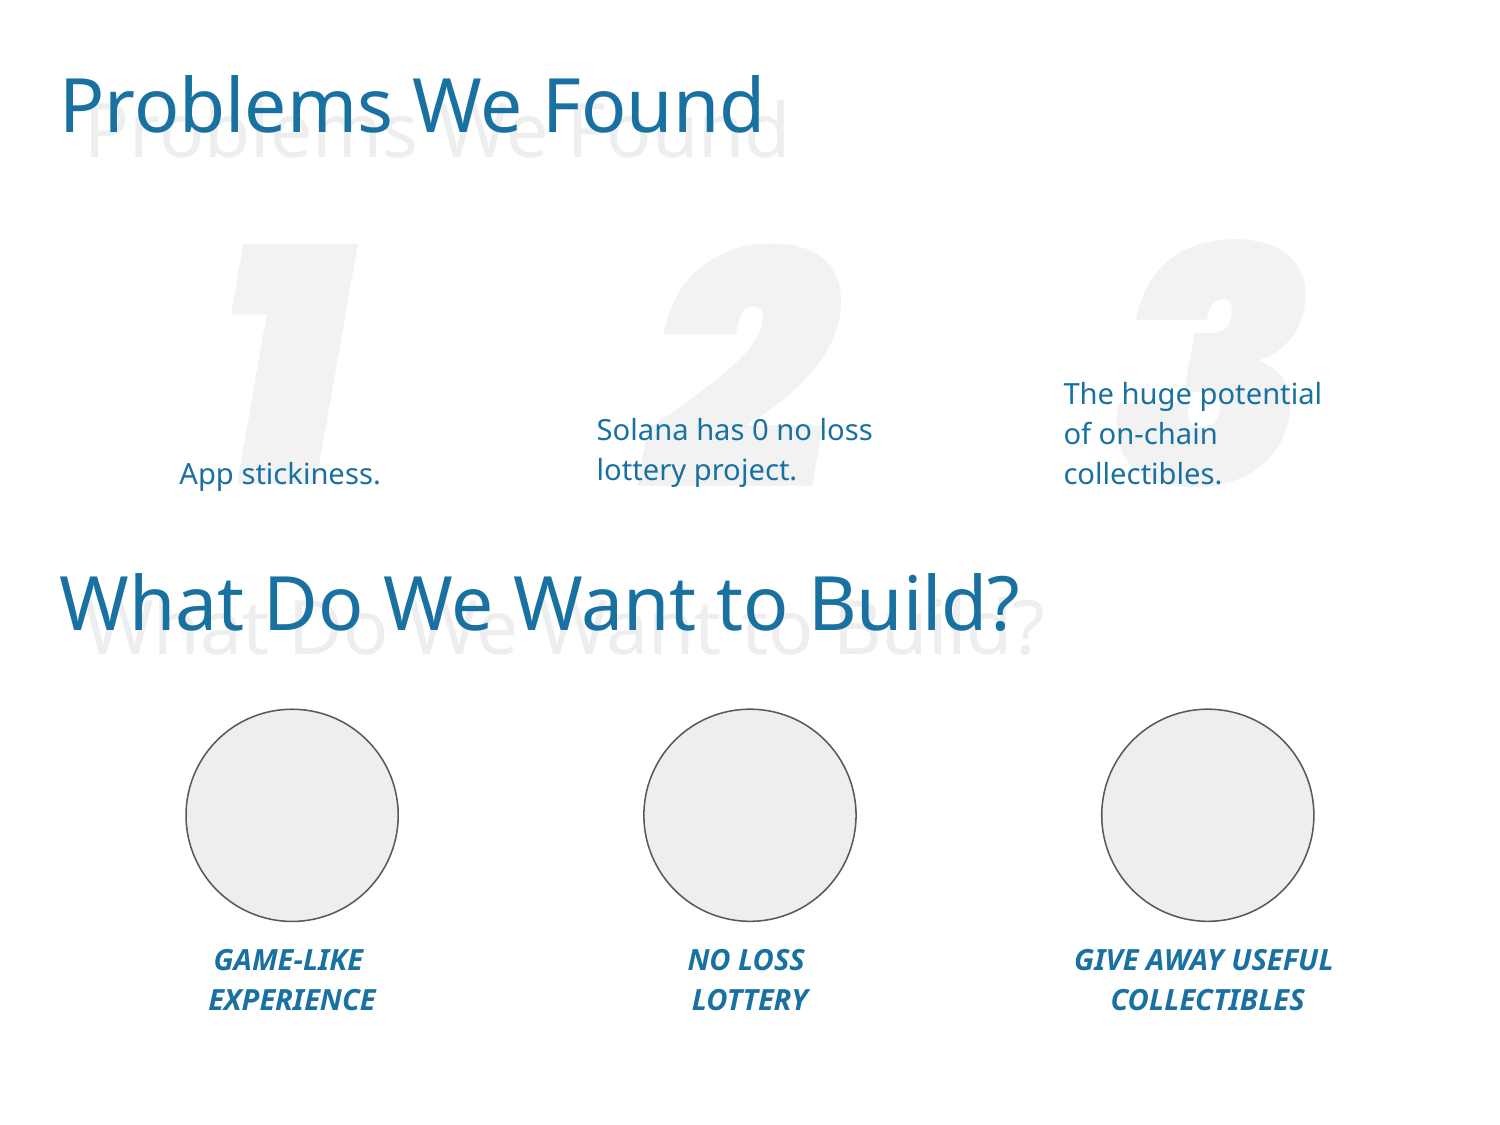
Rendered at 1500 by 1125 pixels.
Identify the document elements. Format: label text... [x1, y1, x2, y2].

text_box NO LOSS LOTTERY [643, 921, 857, 1032]
text_box [1101, 709, 1314, 921]
text_box What Do We Want to Build? [44, 540, 1113, 661]
text_box [186, 709, 399, 921]
text_box What Do We Want to Build? [69, 565, 1138, 685]
text_box [643, 709, 857, 921]
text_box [164, 235, 421, 493]
text_box GIVE AWAY USEFUL COLLECTIBLES [1032, 921, 1384, 1032]
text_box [581, 235, 919, 493]
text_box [1048, 235, 1368, 493]
text_box GAME-LIKE EXPERIENCE [186, 921, 399, 1032]
text_box Problems We Found [44, 42, 838, 163]
text_box Problems We Found [69, 67, 864, 188]
